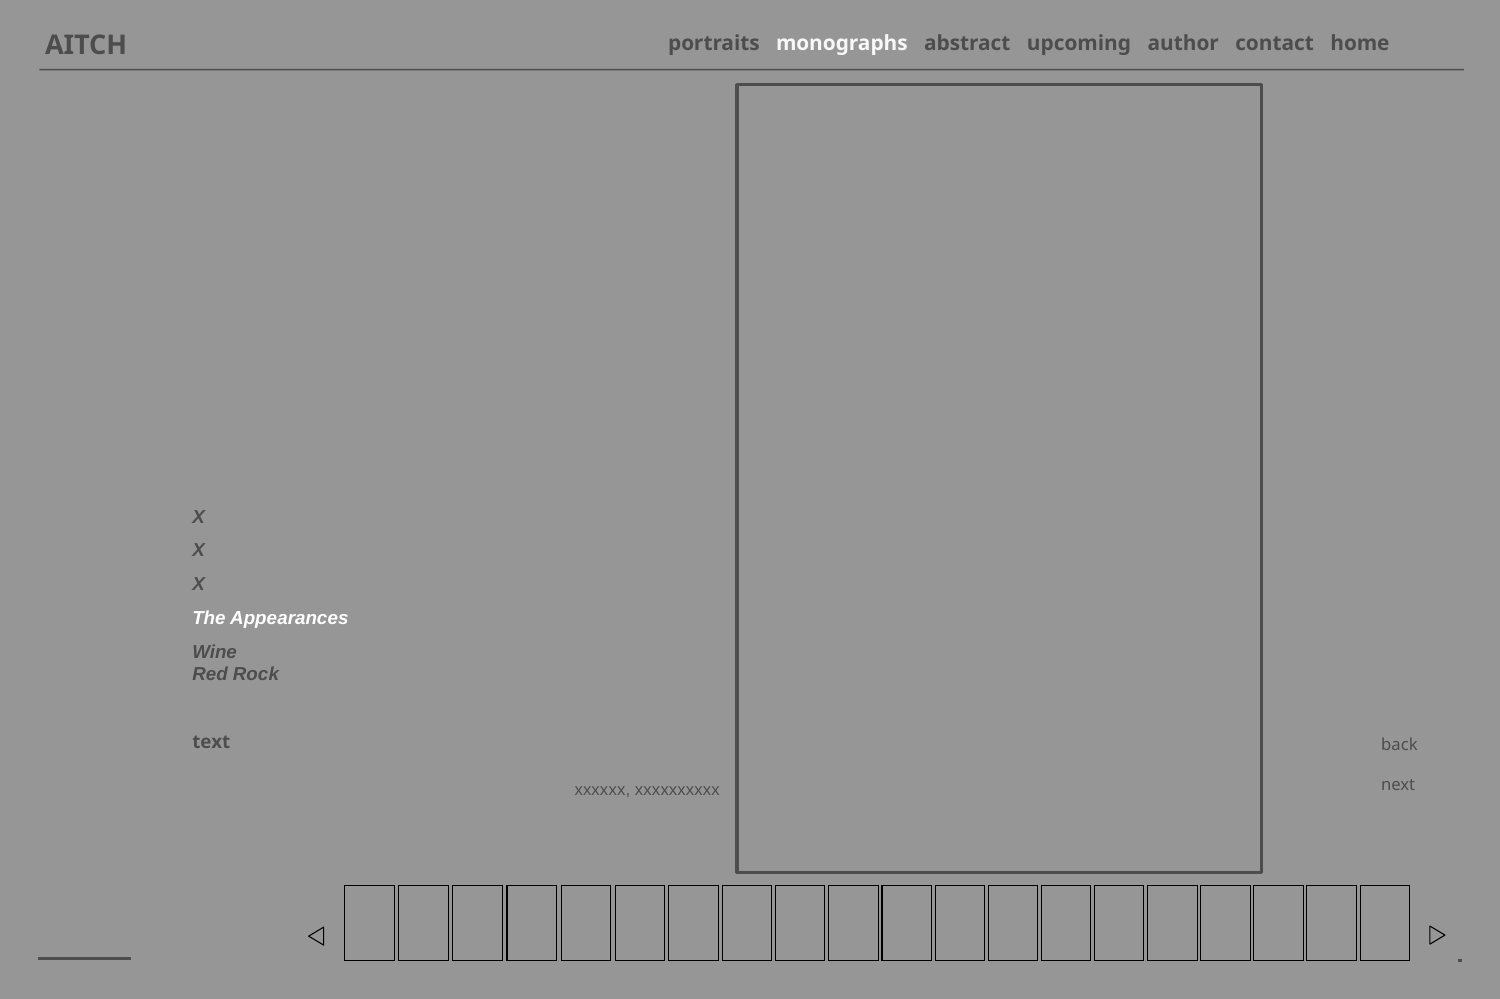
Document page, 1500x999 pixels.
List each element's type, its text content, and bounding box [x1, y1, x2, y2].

text_box AITCH [30, 20, 143, 68]
text_box X X X The Appearances Wine Red Rock text [177, 485, 668, 844]
text_box back next [1366, 726, 1438, 802]
text_box [306, 925, 326, 947]
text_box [343, 885, 1410, 961]
text_box portraits monographs abstract upcoming author contact home [653, 22, 1497, 63]
text_box [1427, 924, 1448, 946]
text_box xxxxxx, xxxxxxxxxx [668, 771, 735, 807]
text_box [735, 83, 1263, 874]
